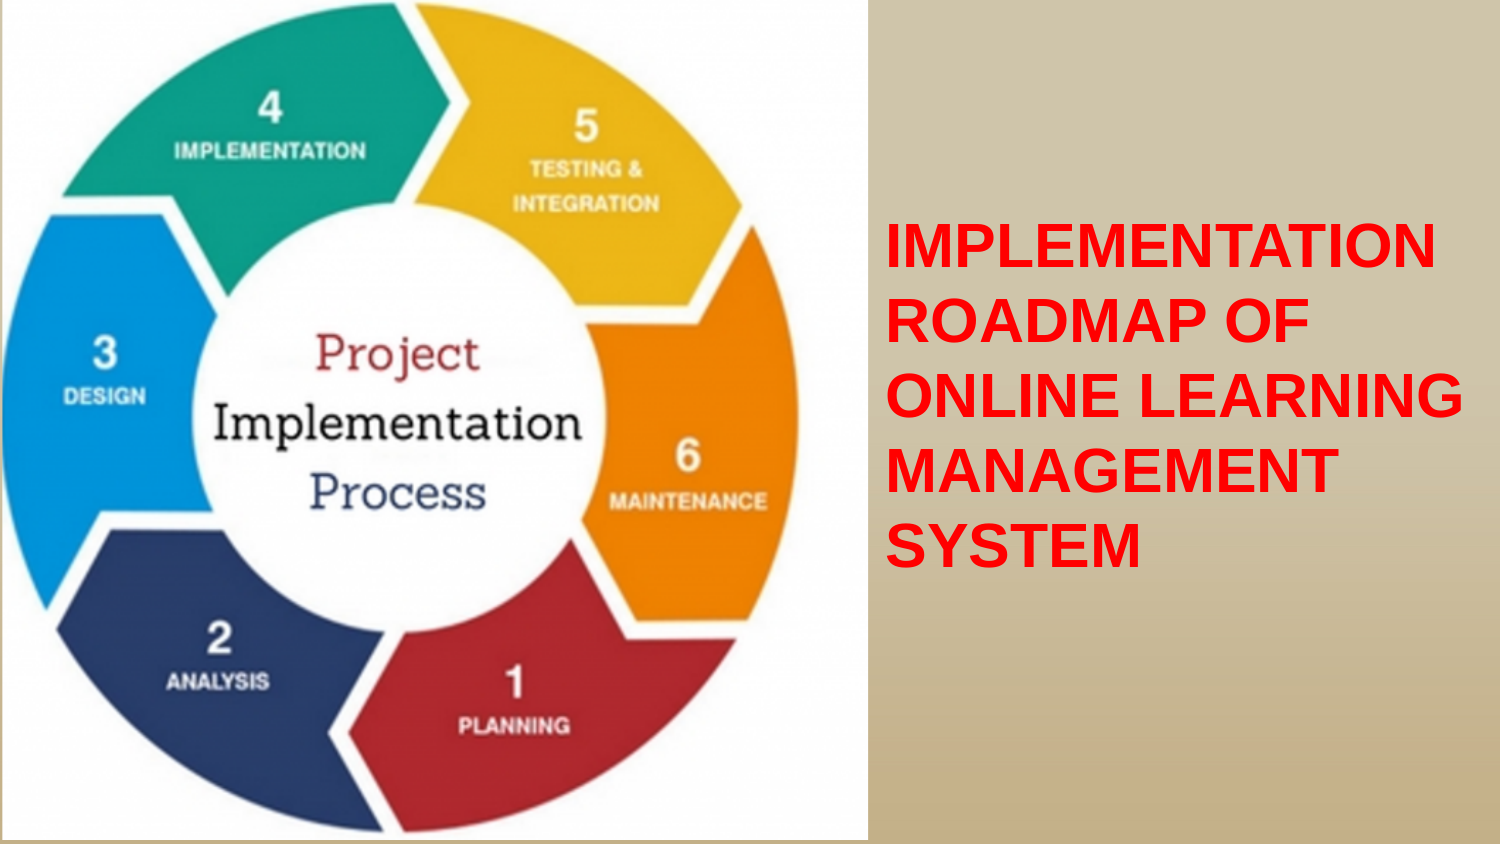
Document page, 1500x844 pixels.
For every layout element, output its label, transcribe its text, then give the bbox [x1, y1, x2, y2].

picture [0, 0, 1500, 844]
text_box IMPLEMENTATION ROADMAP OF ONLINE LEARNING MANAGEMENT SYSTEM [874, 197, 1500, 587]
